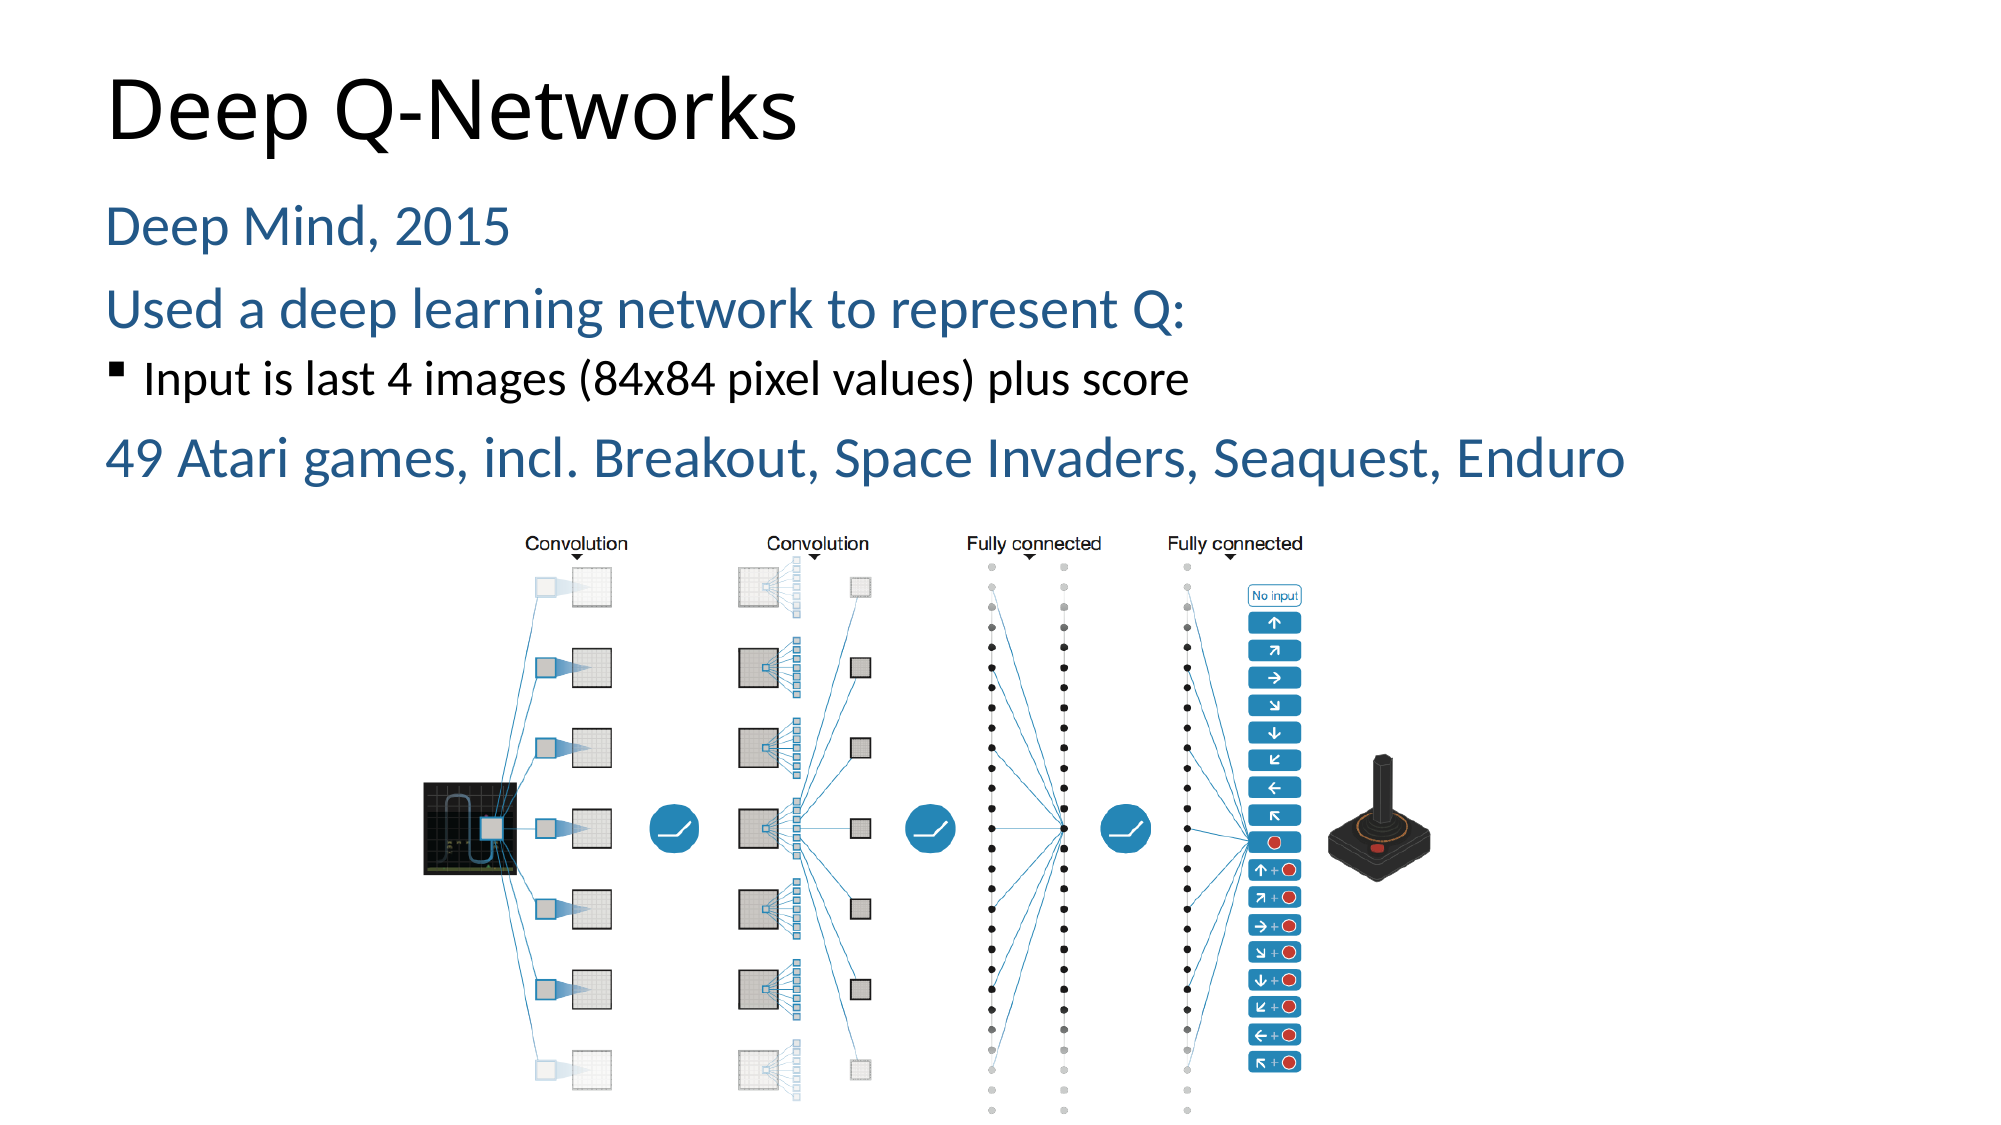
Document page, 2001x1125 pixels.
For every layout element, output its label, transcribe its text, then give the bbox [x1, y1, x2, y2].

title Deep Q-Networks [90, 60, 1816, 164]
picture [399, 517, 1446, 1125]
list Deep Mind, 2015 Used a deep learning network to represent Q: Input is last 4 images (84x84 pixel values) plus score 49 Atari games, incl. Breakout, Space Invaders, Seaquest, Enduro [90, 187, 1934, 475]
